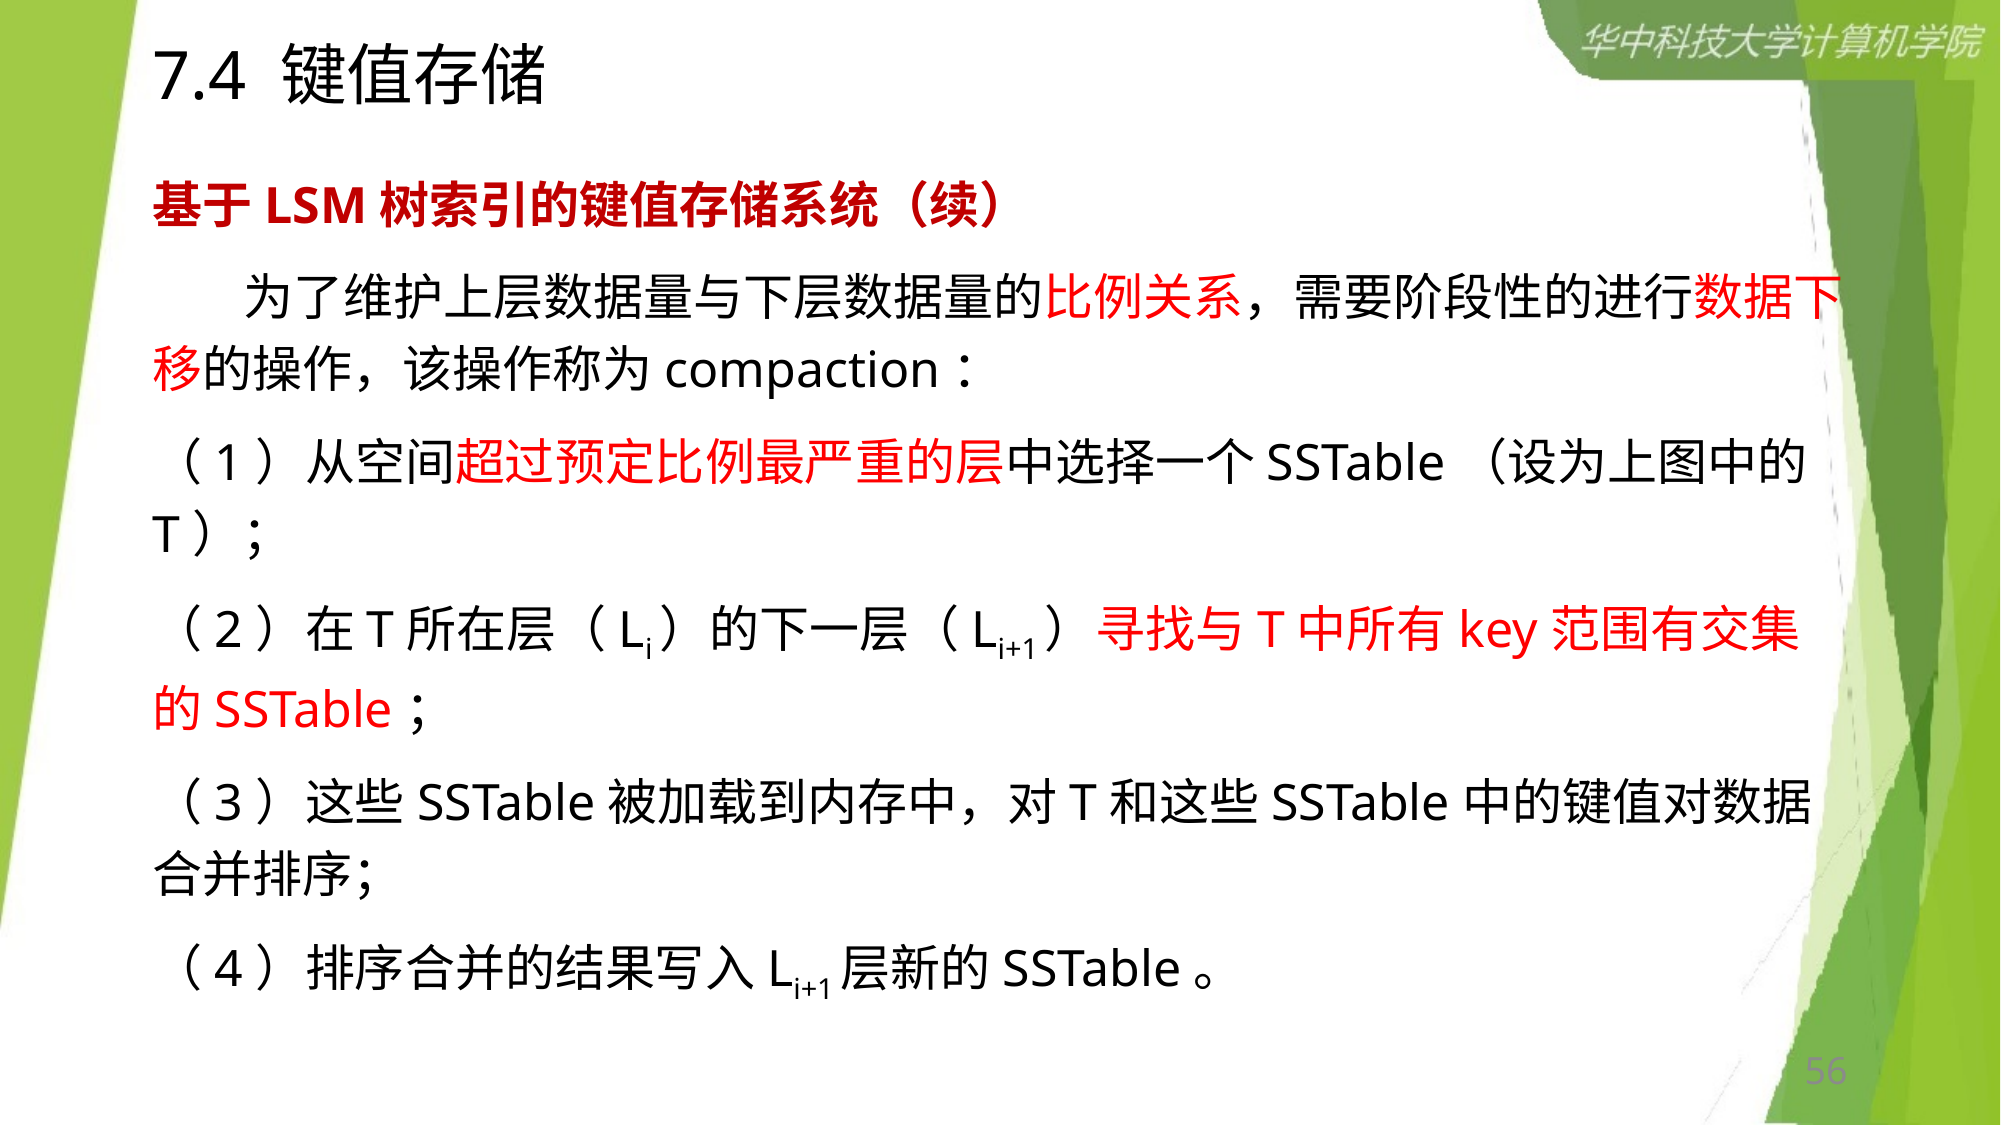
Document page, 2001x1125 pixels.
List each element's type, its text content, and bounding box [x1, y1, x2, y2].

title 7.4 键值存储 [137, 2, 1863, 153]
picture [0, 0, 2001, 1125]
slide_number 56 [1412, 1042, 1863, 1103]
list 基于LSM树索引的键值存储系统（续） 为了维护上层数据量与下层数据量的比例关系，需要阶段性的进行数据下移的操作，该操作称为compaction： （1）从空间超过预定比例最严重的层中选择一个SSTable（设为上图中的T）； （2）在T所在层（Li）的下一层（Li+1）寻找与T中所有key范围有交集的SSTable； （3）这些SSTable被加载到内存中，对T和这些SSTable中的键值对数据合并排序； （4）排序合并的结果写入Li+1层新的SSTable。 [137, 153, 1863, 1068]
